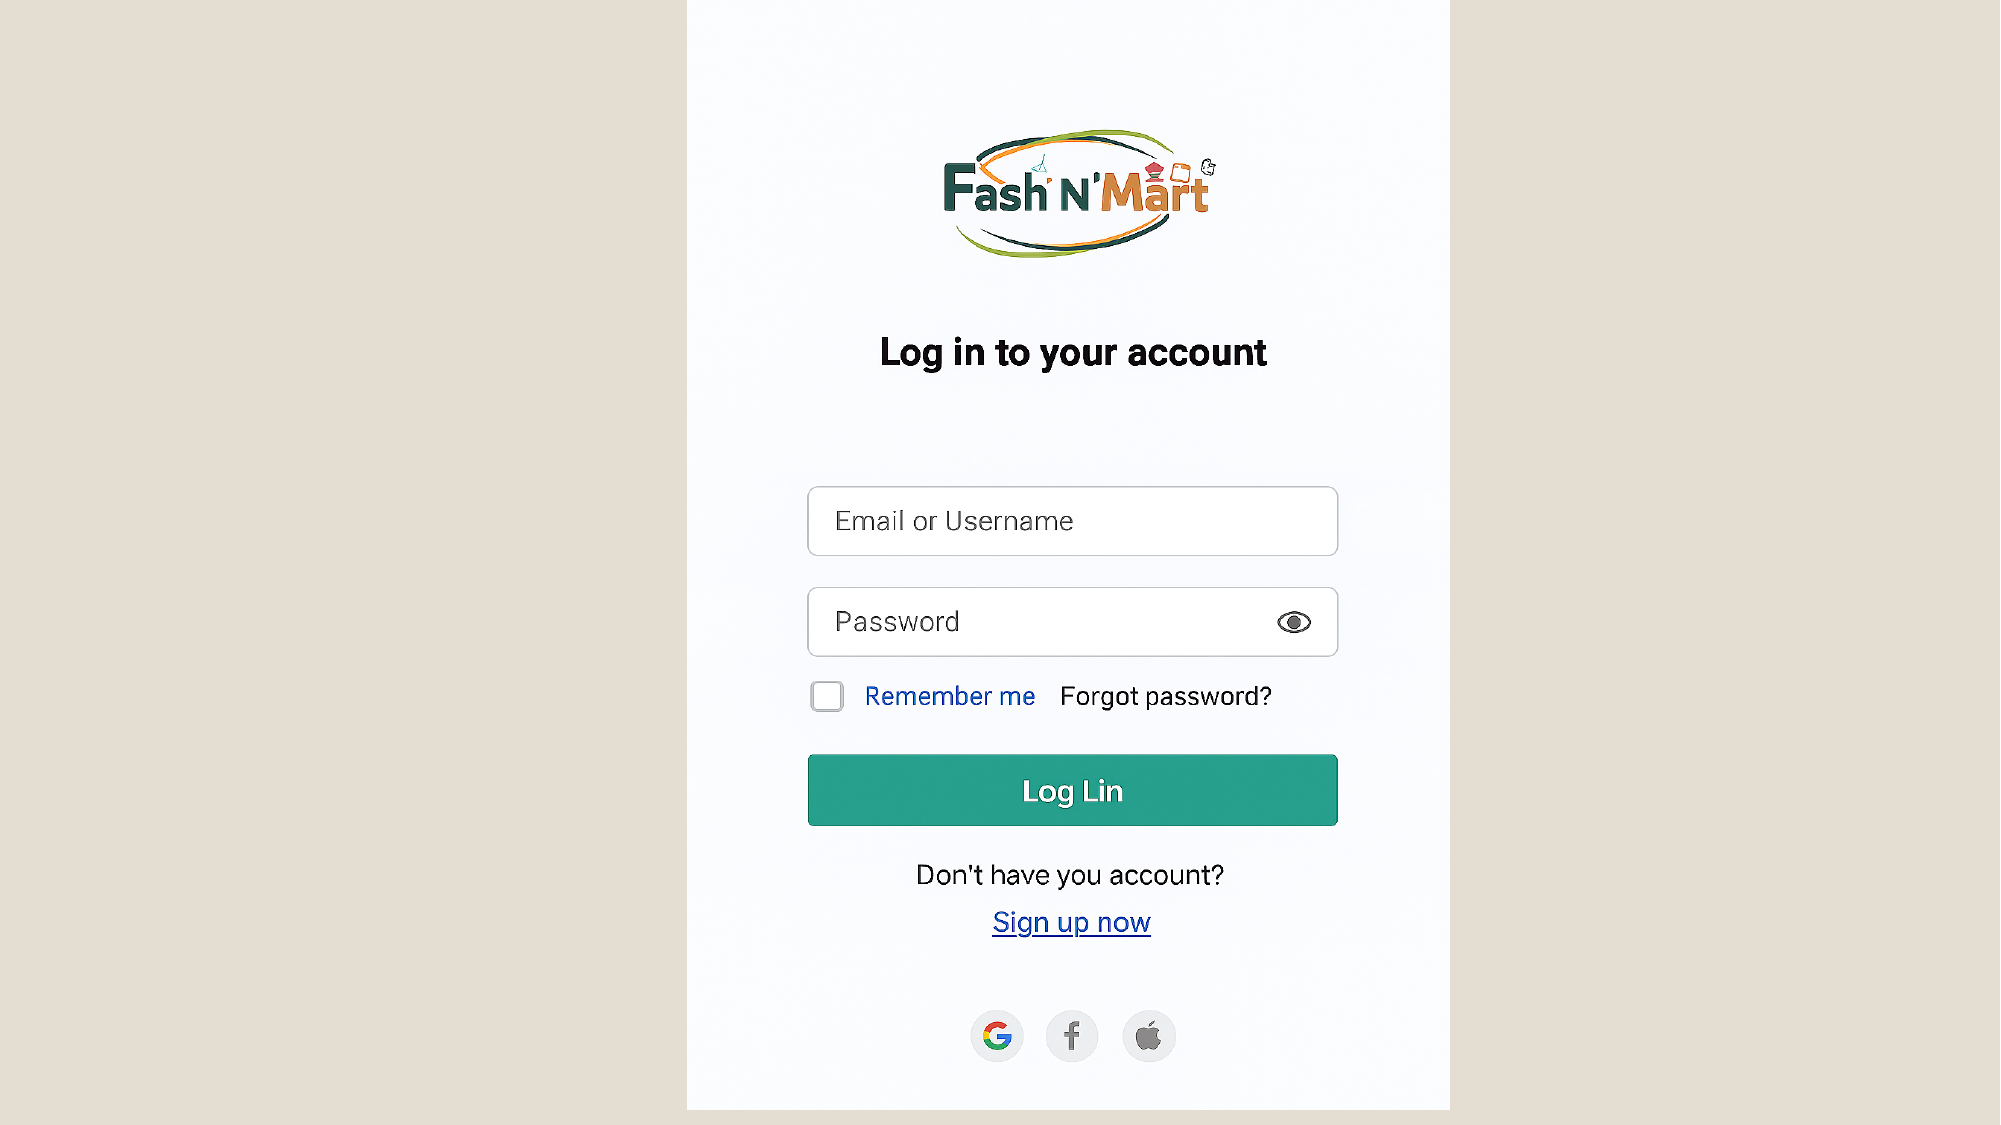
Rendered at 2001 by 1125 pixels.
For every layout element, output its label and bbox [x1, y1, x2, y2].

list [687, 0, 1450, 1110]
